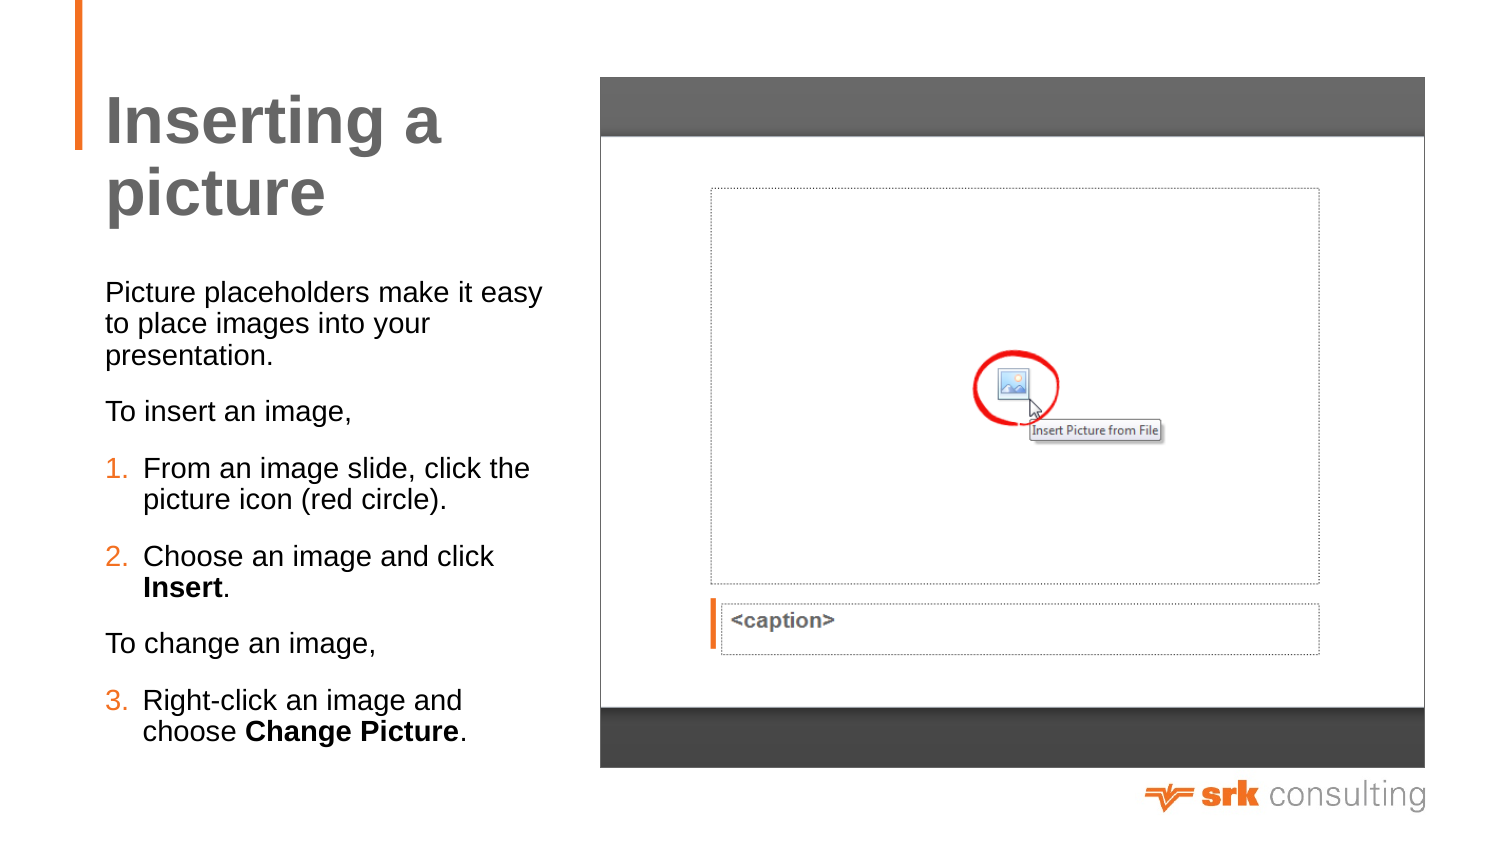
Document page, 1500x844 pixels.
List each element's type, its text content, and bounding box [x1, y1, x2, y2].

picture [1135, 770, 1434, 822]
picture [599, 77, 1426, 768]
list Picture placeholders make it easy to place images into your presentation. To insert an image, From an image slide, click the picture icon (red circle). Choose an image and click Insert. To change an image, Right-click an image and choose Change Picture. [90, 270, 570, 765]
title Inserting a picture [90, 75, 585, 315]
